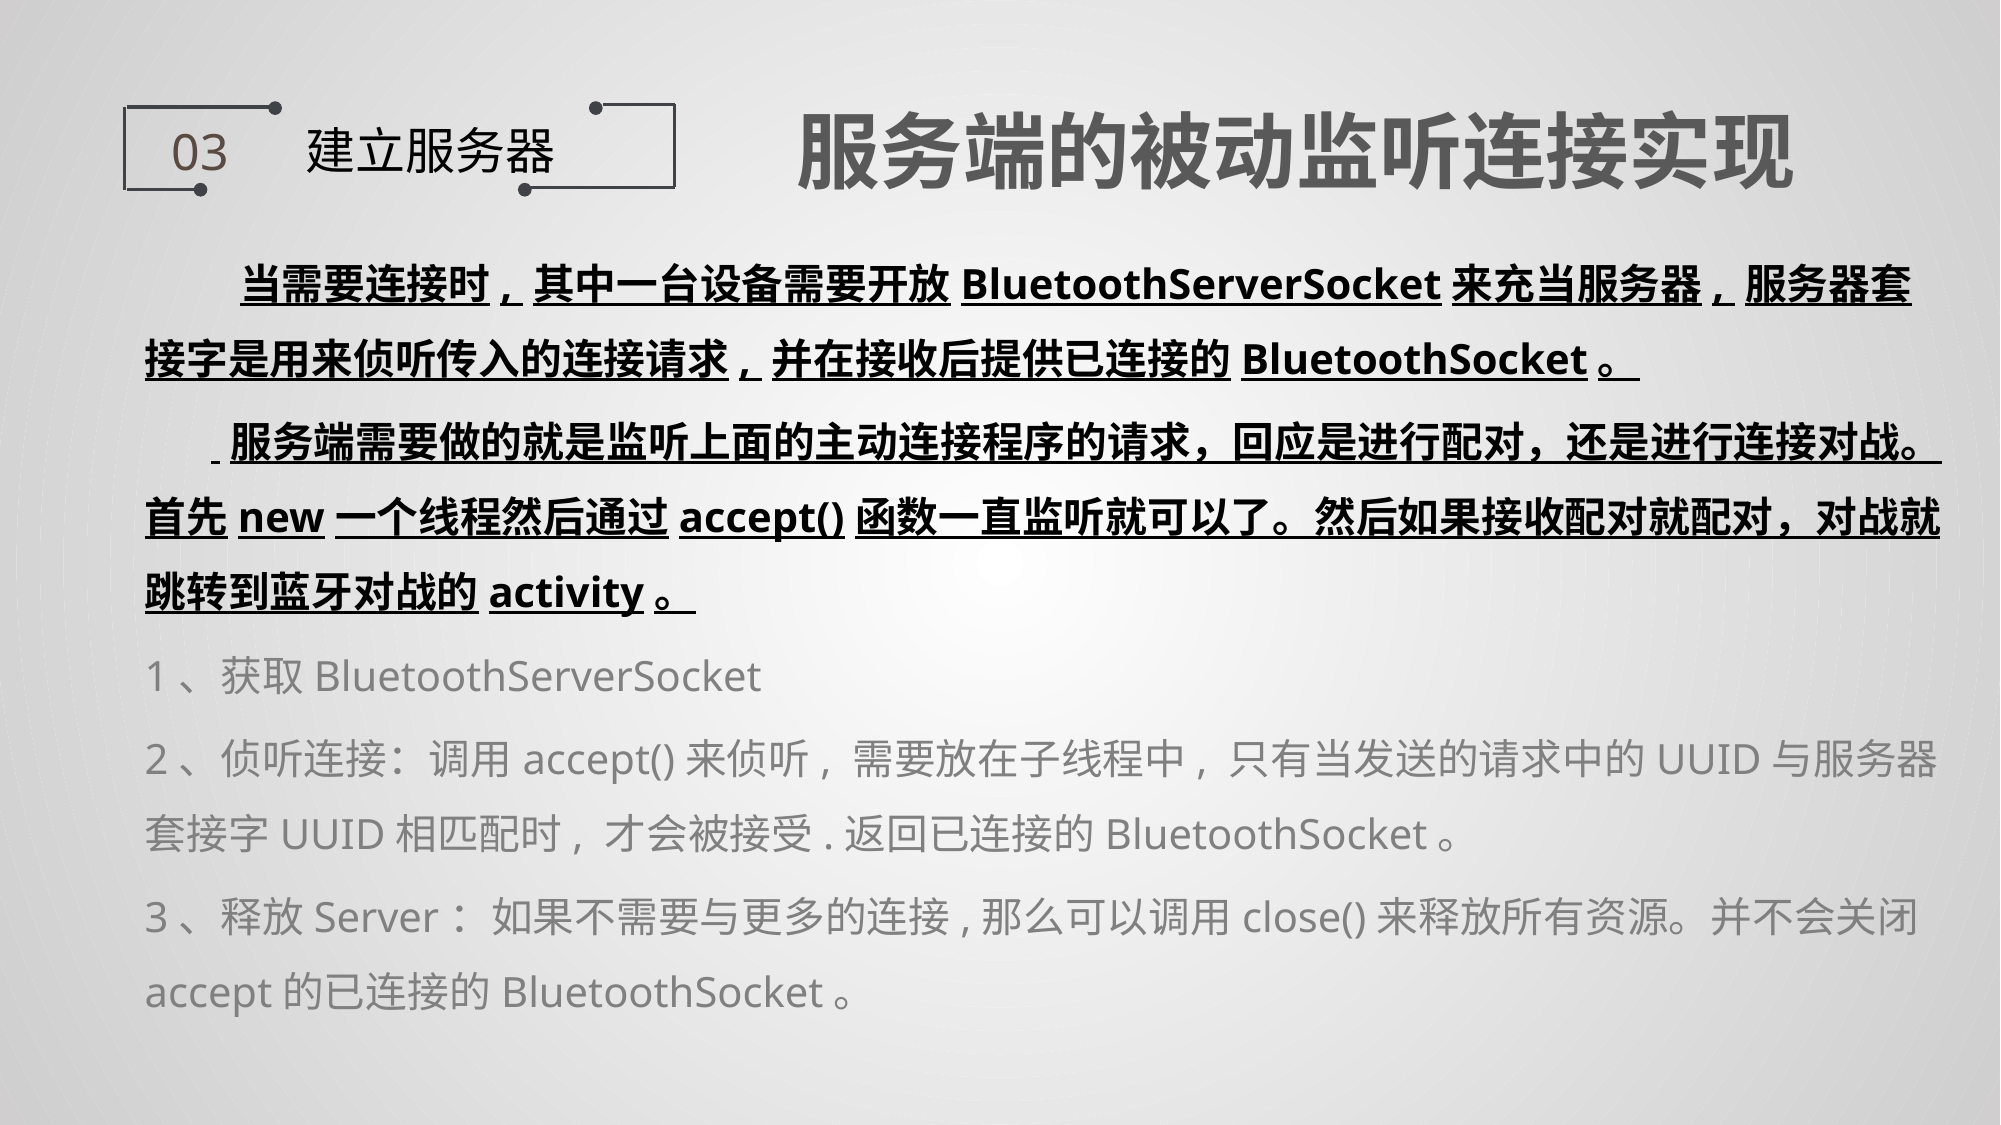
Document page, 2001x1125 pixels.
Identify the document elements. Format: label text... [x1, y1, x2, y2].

text_box 服务端的被动监听连接实现 [781, 91, 1811, 207]
text_box 当需要连接时, 其中一台设备需要开放BluetoothServerSocket来充当服务器, 服务器套接字是用来侦听传入的连接请求, 并在接收后提供已连接的BluetoothSocket。 服务端需要做的就是监听上面的主动连接程序的请求，回应是进行配对，还是进行连接对战。首先new一个线程然后通过accept()函数一直监听就可以了。然后如果接收配对就配对，对战就跳转到蓝牙对战的activity。 1、获取BluetoothServerSocket 2、侦听连接：调用accept()来侦听, 需要放在子线程中, 只有当发送的请求中的UUID与服务器套接字UUID相匹配时, 才会被接受.返回已连接的BluetoothSocket。 3、释放Server：如果不需要与更多的连接,那么可以调用close()来释放所有资源。并不会关闭accept的已连接的BluetoothSocket。 [124, 222, 1962, 1070]
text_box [124, 101, 675, 197]
